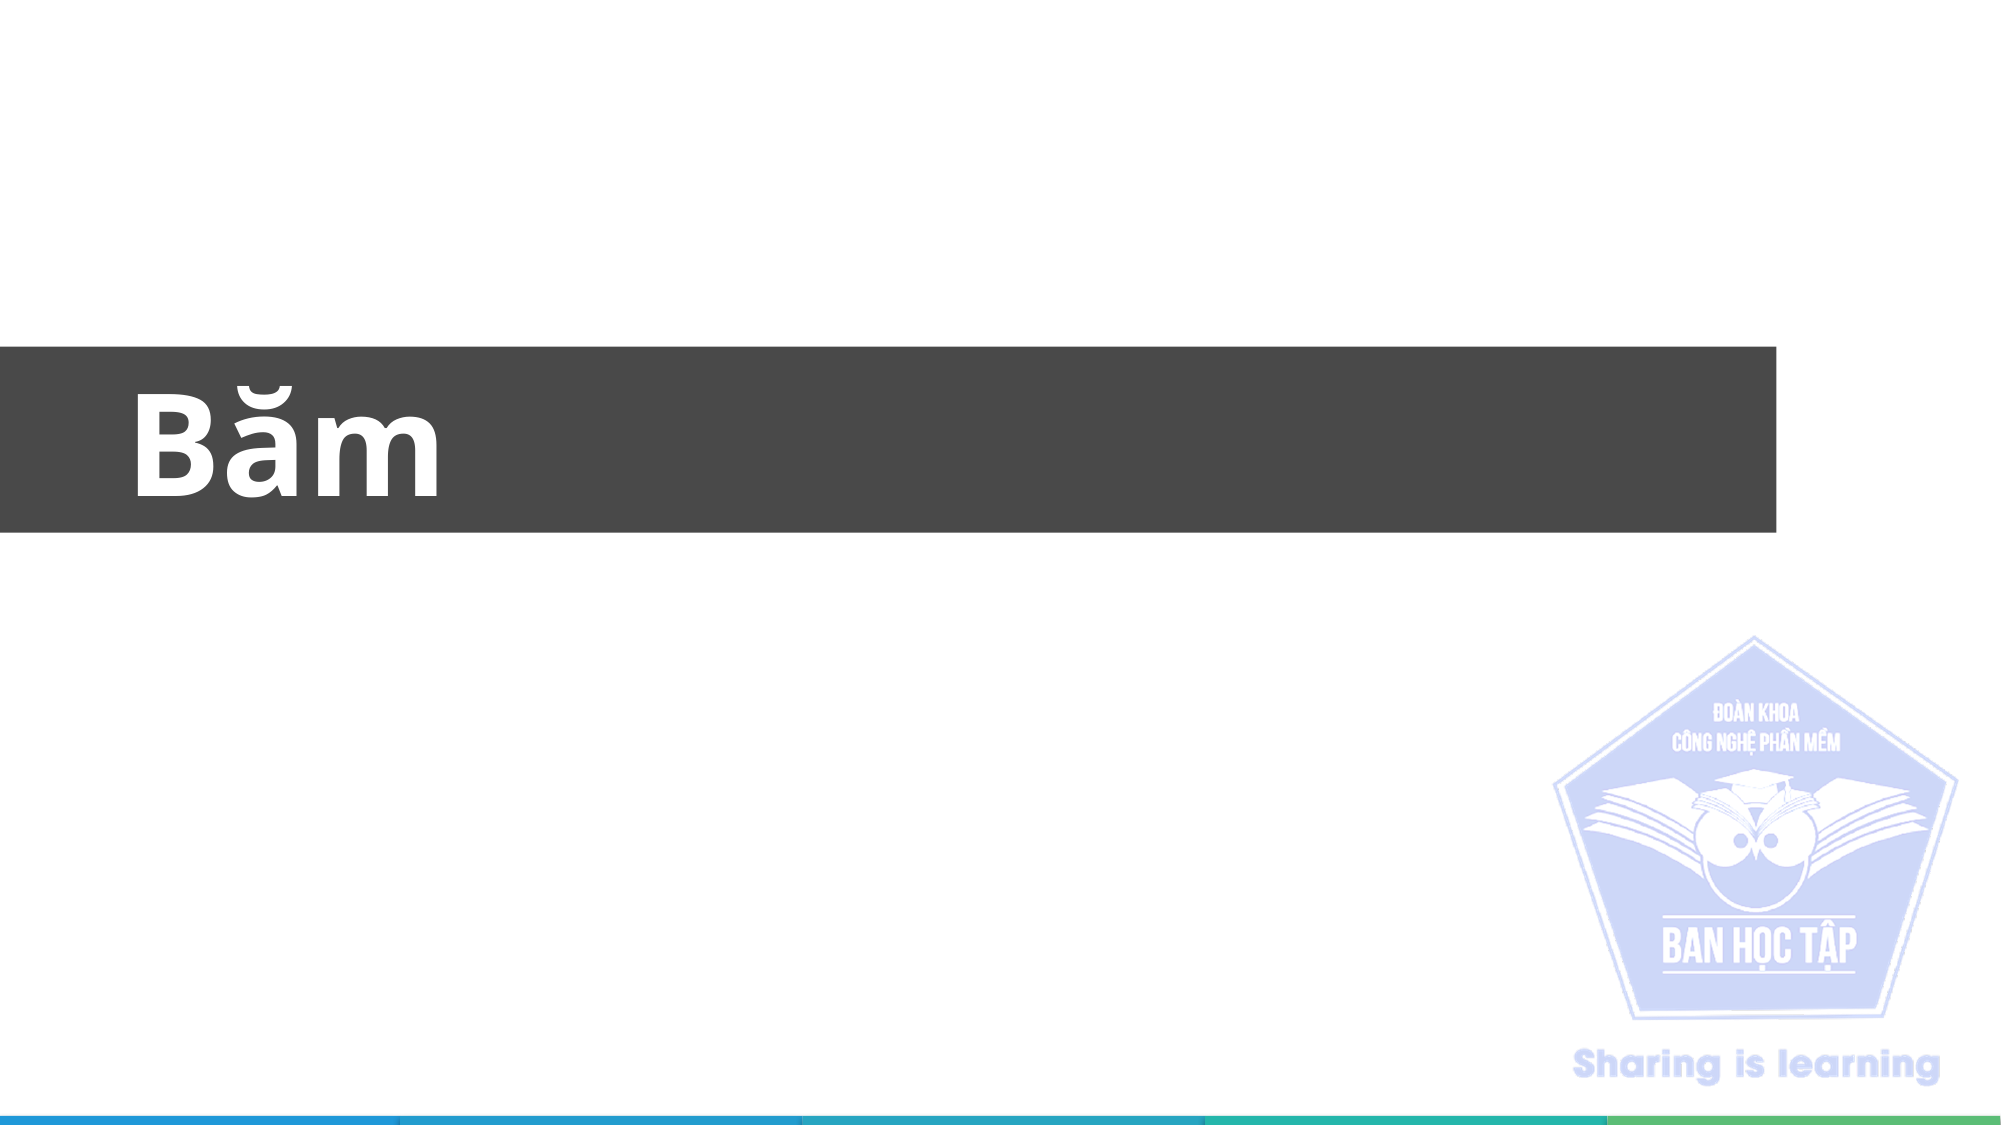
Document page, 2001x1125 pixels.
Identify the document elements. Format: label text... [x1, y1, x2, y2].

picture [1445, 562, 2000, 1125]
text_box Băm [0, 346, 1777, 533]
